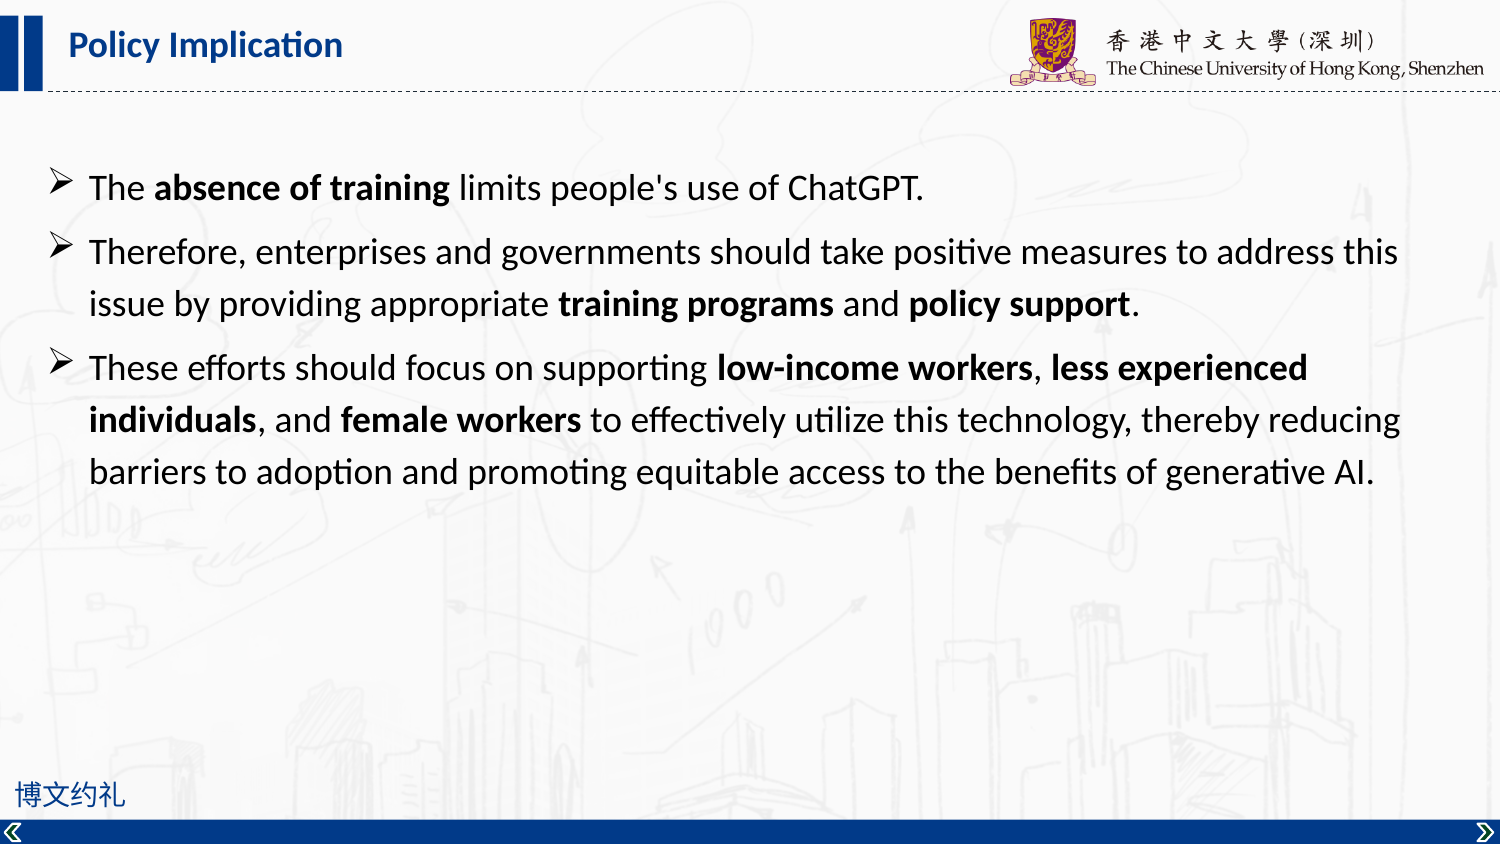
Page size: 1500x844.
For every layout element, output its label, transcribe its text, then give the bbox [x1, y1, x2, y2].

picture [1010, 17, 1484, 86]
text_box The absence of training limits people's use of ChatGPT. Therefore, enterprises and governments should take positive measures to address this issue by providing appropriate training programs and policy support. These efforts should focus on supporting low-income workers, less experienced individuals, and female workers to effectively utilize this technology, thereby reducing barriers to adoption and promoting equitable access to the benefits of generative AI. [31, 148, 1468, 500]
text_box Policy Implication [53, 13, 575, 73]
